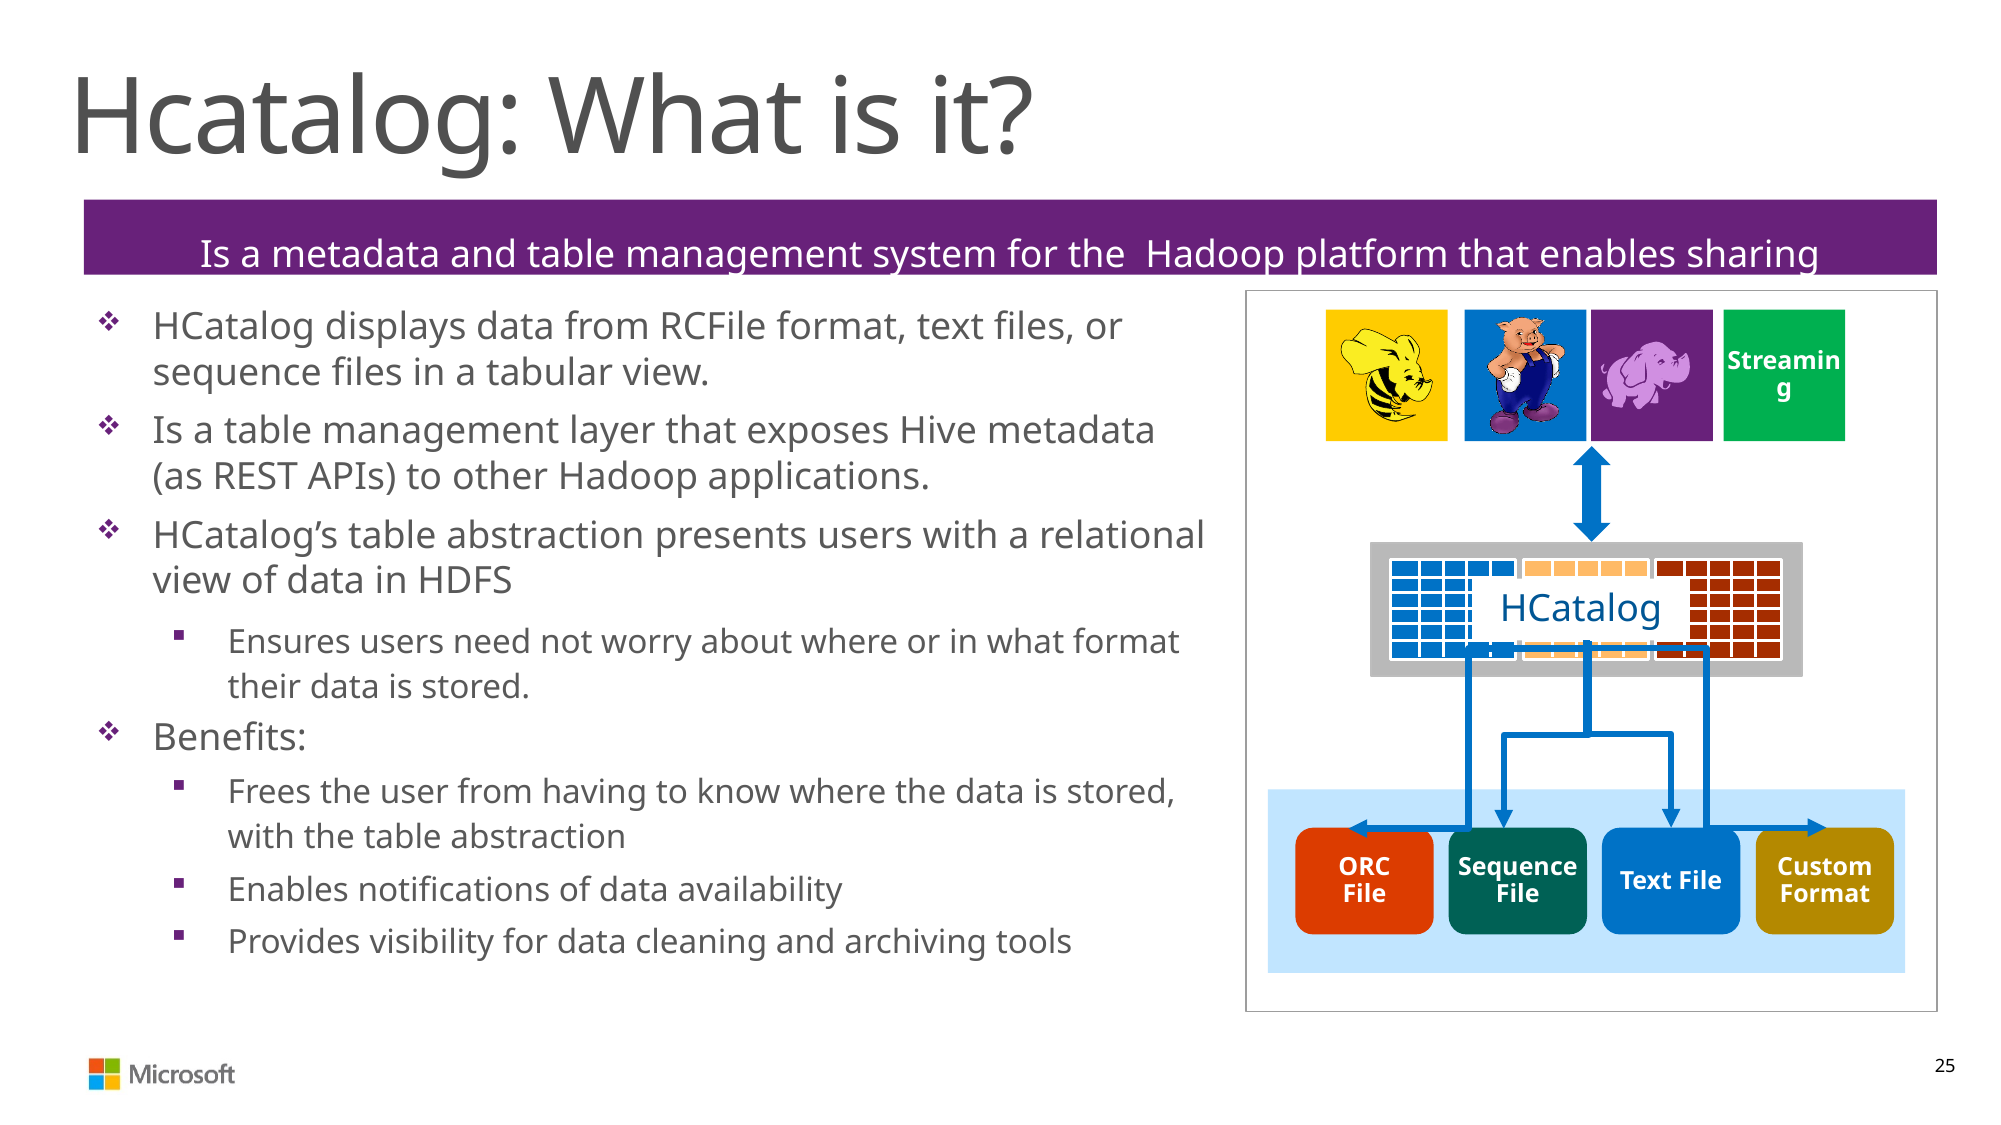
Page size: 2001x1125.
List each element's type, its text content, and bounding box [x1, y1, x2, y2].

list HCatalog displays data from RCFile format, text files, or sequence files in a tabular view. Is a table management layer that exposes Hive metadata (as REST APIs) to other Hadoop applications. HCatalog’s table abstraction presents users with a relational view of data in HDFS Ensures users need not worry about where or in what format their data is stored. Benefits: Frees the user from having to know where the data is stored, with the table abstraction Enables notifications of data availability Provides visibility for data cleaning and archiving tools [81, 277, 1225, 1025]
text_box Is a metadata and table management system for the Hadoop platform that enables sharing [83, 199, 1937, 275]
picture [85, 1055, 240, 1095]
slide_number 25 [1864, 1056, 1956, 1078]
text_box [1245, 290, 1938, 1012]
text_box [1267, 309, 1906, 974]
title Hcatalog: What is it? [44, 47, 1956, 200]
